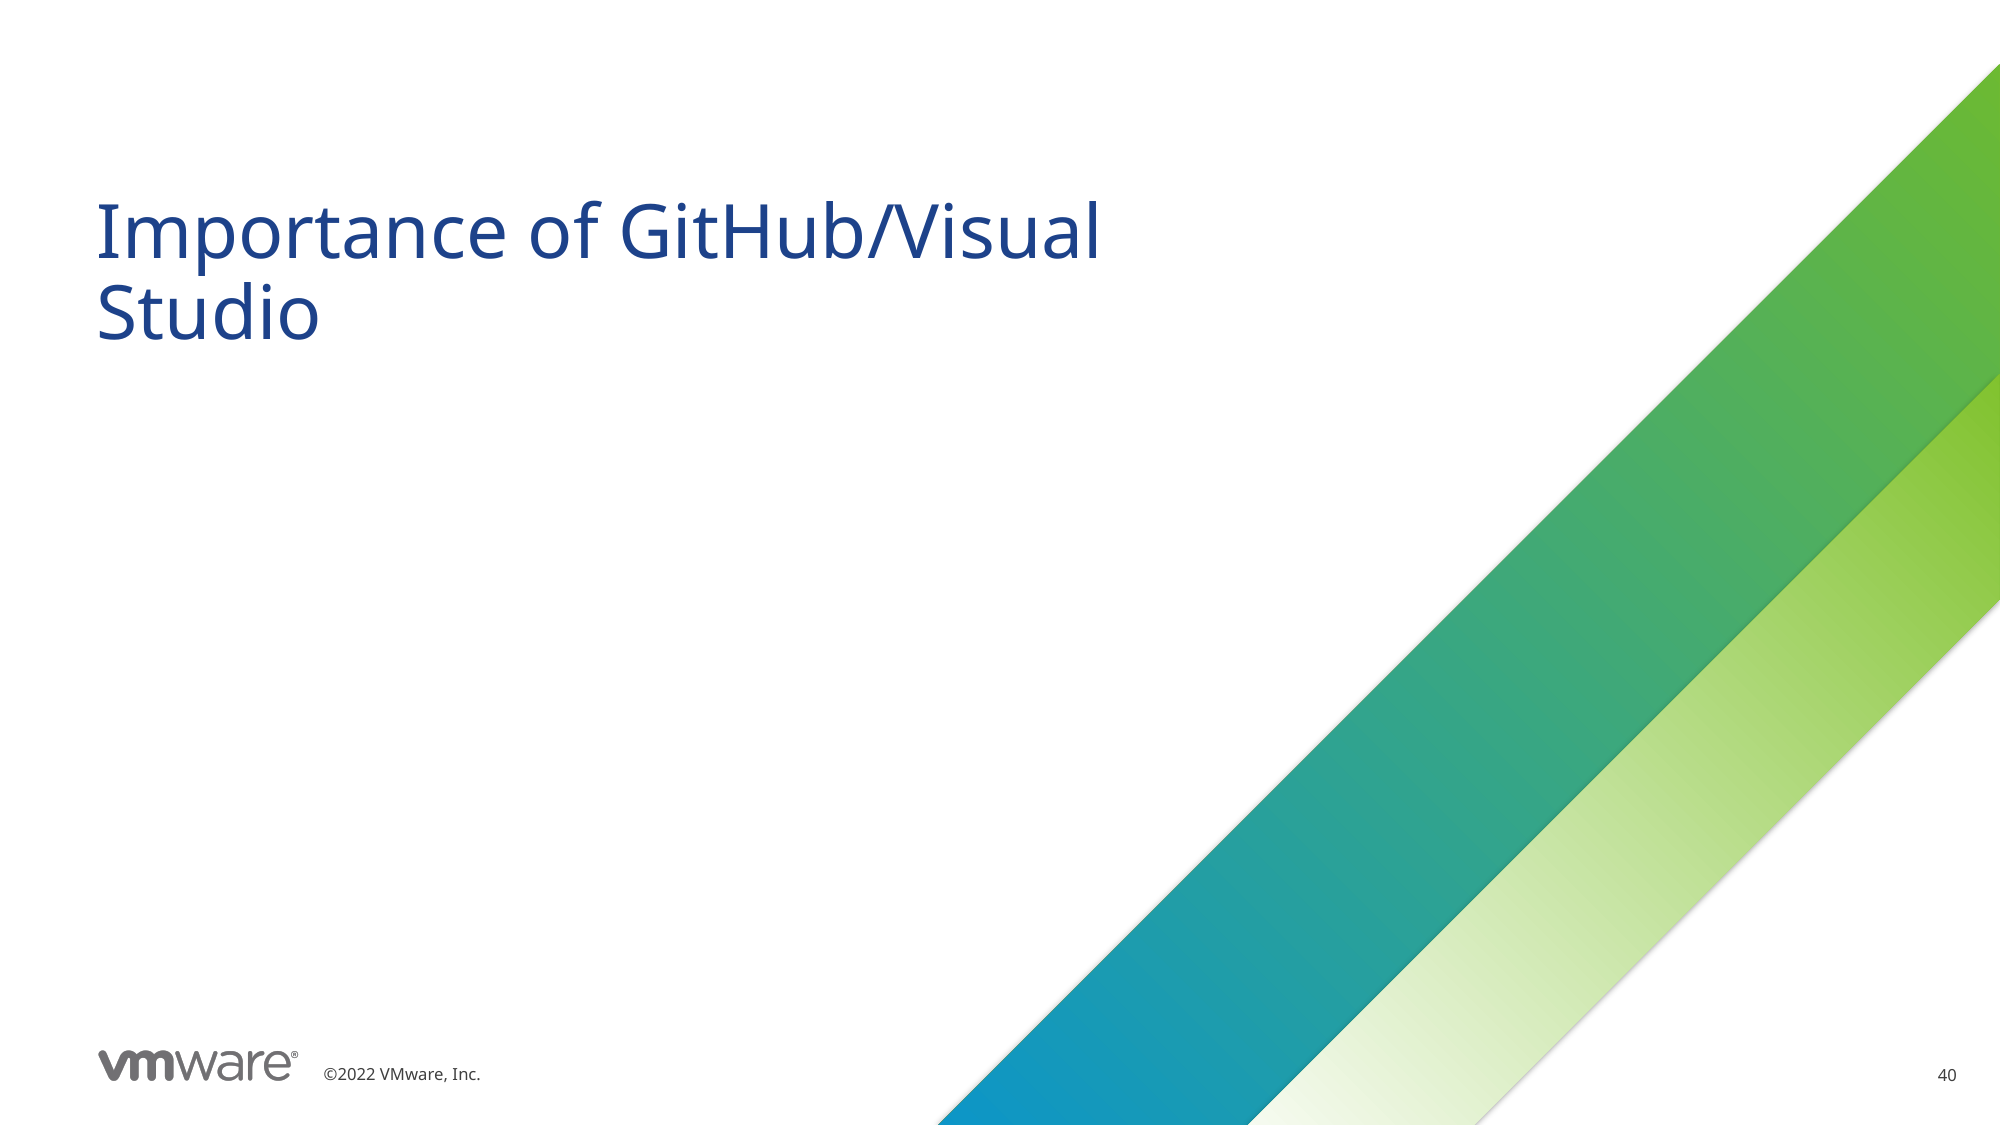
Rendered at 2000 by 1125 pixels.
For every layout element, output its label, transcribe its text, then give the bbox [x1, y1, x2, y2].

picture [68, 1020, 322, 1112]
title Importance of GitHub/Visual Studio [96, 154, 1269, 356]
